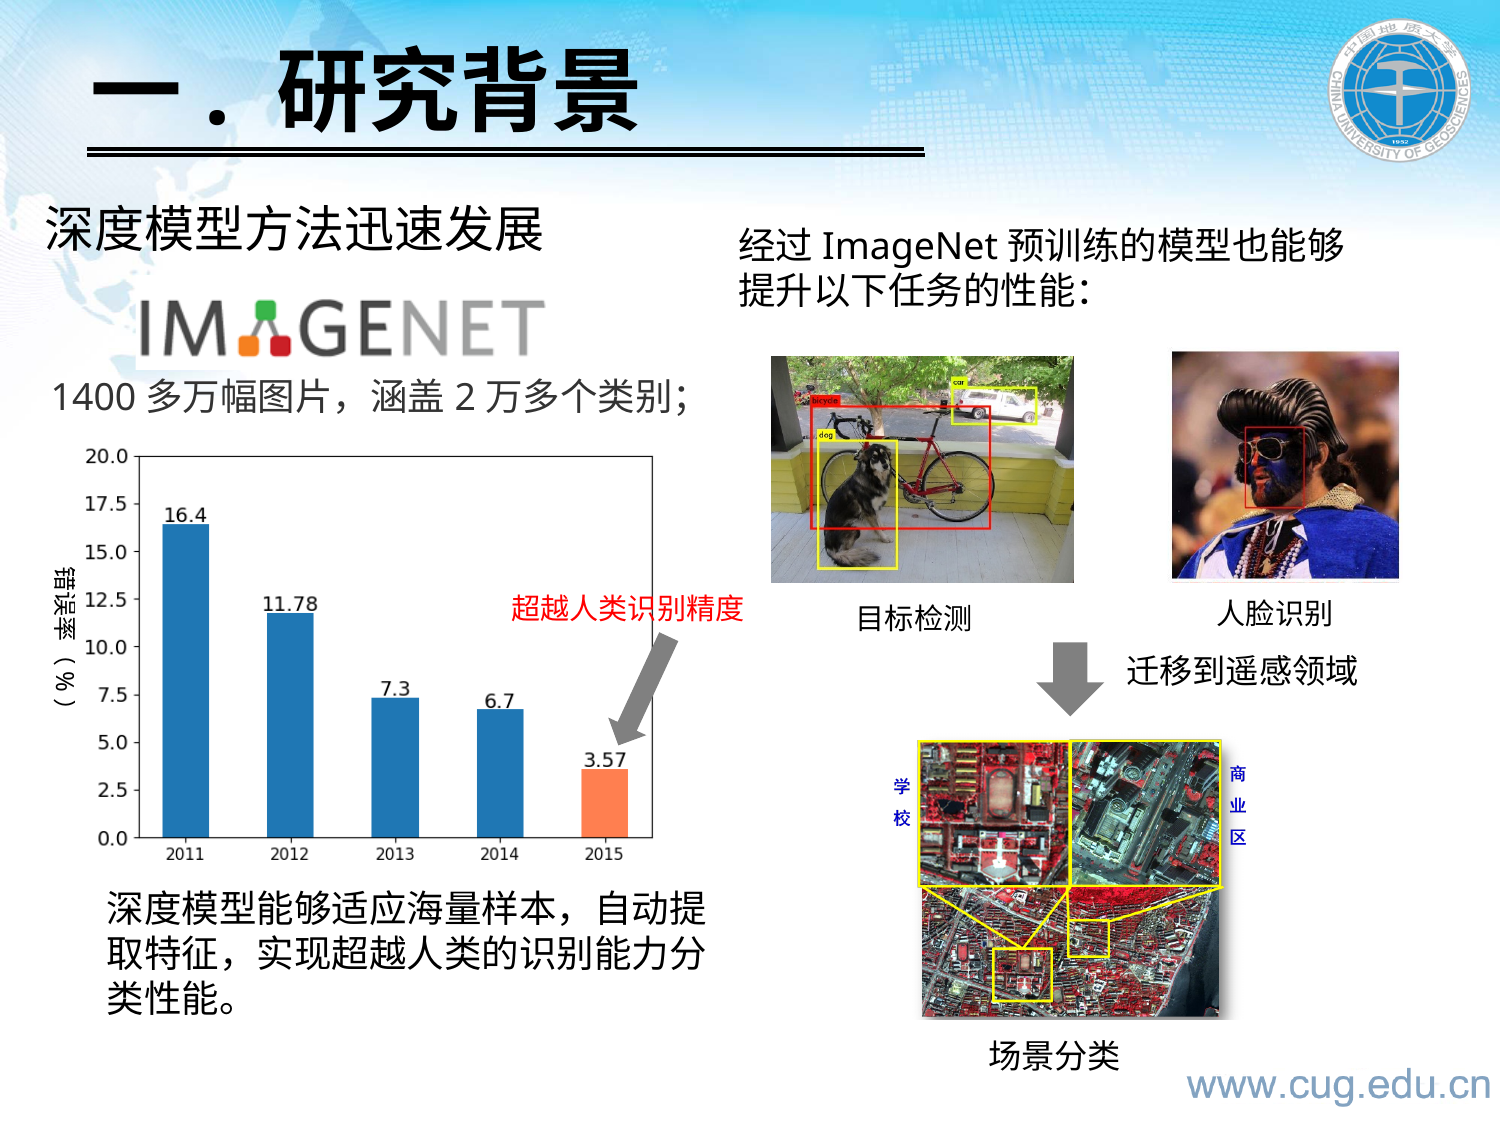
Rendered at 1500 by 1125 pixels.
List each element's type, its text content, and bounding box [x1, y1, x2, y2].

text_box 目标检测 [823, 592, 1005, 643]
text_box 深度模型能够适应海量样本，自动提取特征，实现超越人类的识别能力分类性能。 [91, 877, 742, 1027]
text_box 超越人类识别精度 [681, 582, 824, 633]
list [135, 274, 550, 370]
text_box 经过ImageNet预训练的模型也能够提升以下任务的性能： [723, 214, 1362, 320]
picture [0, 0, 1500, 1125]
text_box 深度模型方法迅速发展 [30, 189, 560, 265]
text_box 迁移到遥感领域 [1111, 642, 1375, 697]
text_box 1400多万幅图片，涵盖2万多个类别； [35, 365, 766, 426]
text_box 人脸识别 [1184, 591, 1366, 638]
text_box 场景分类 [878, 1028, 1231, 1083]
text_box [1034, 640, 1107, 719]
text_box 错误率（%） [27, 551, 69, 715]
text_box 一. 研究背景 [75, 0, 1426, 176]
